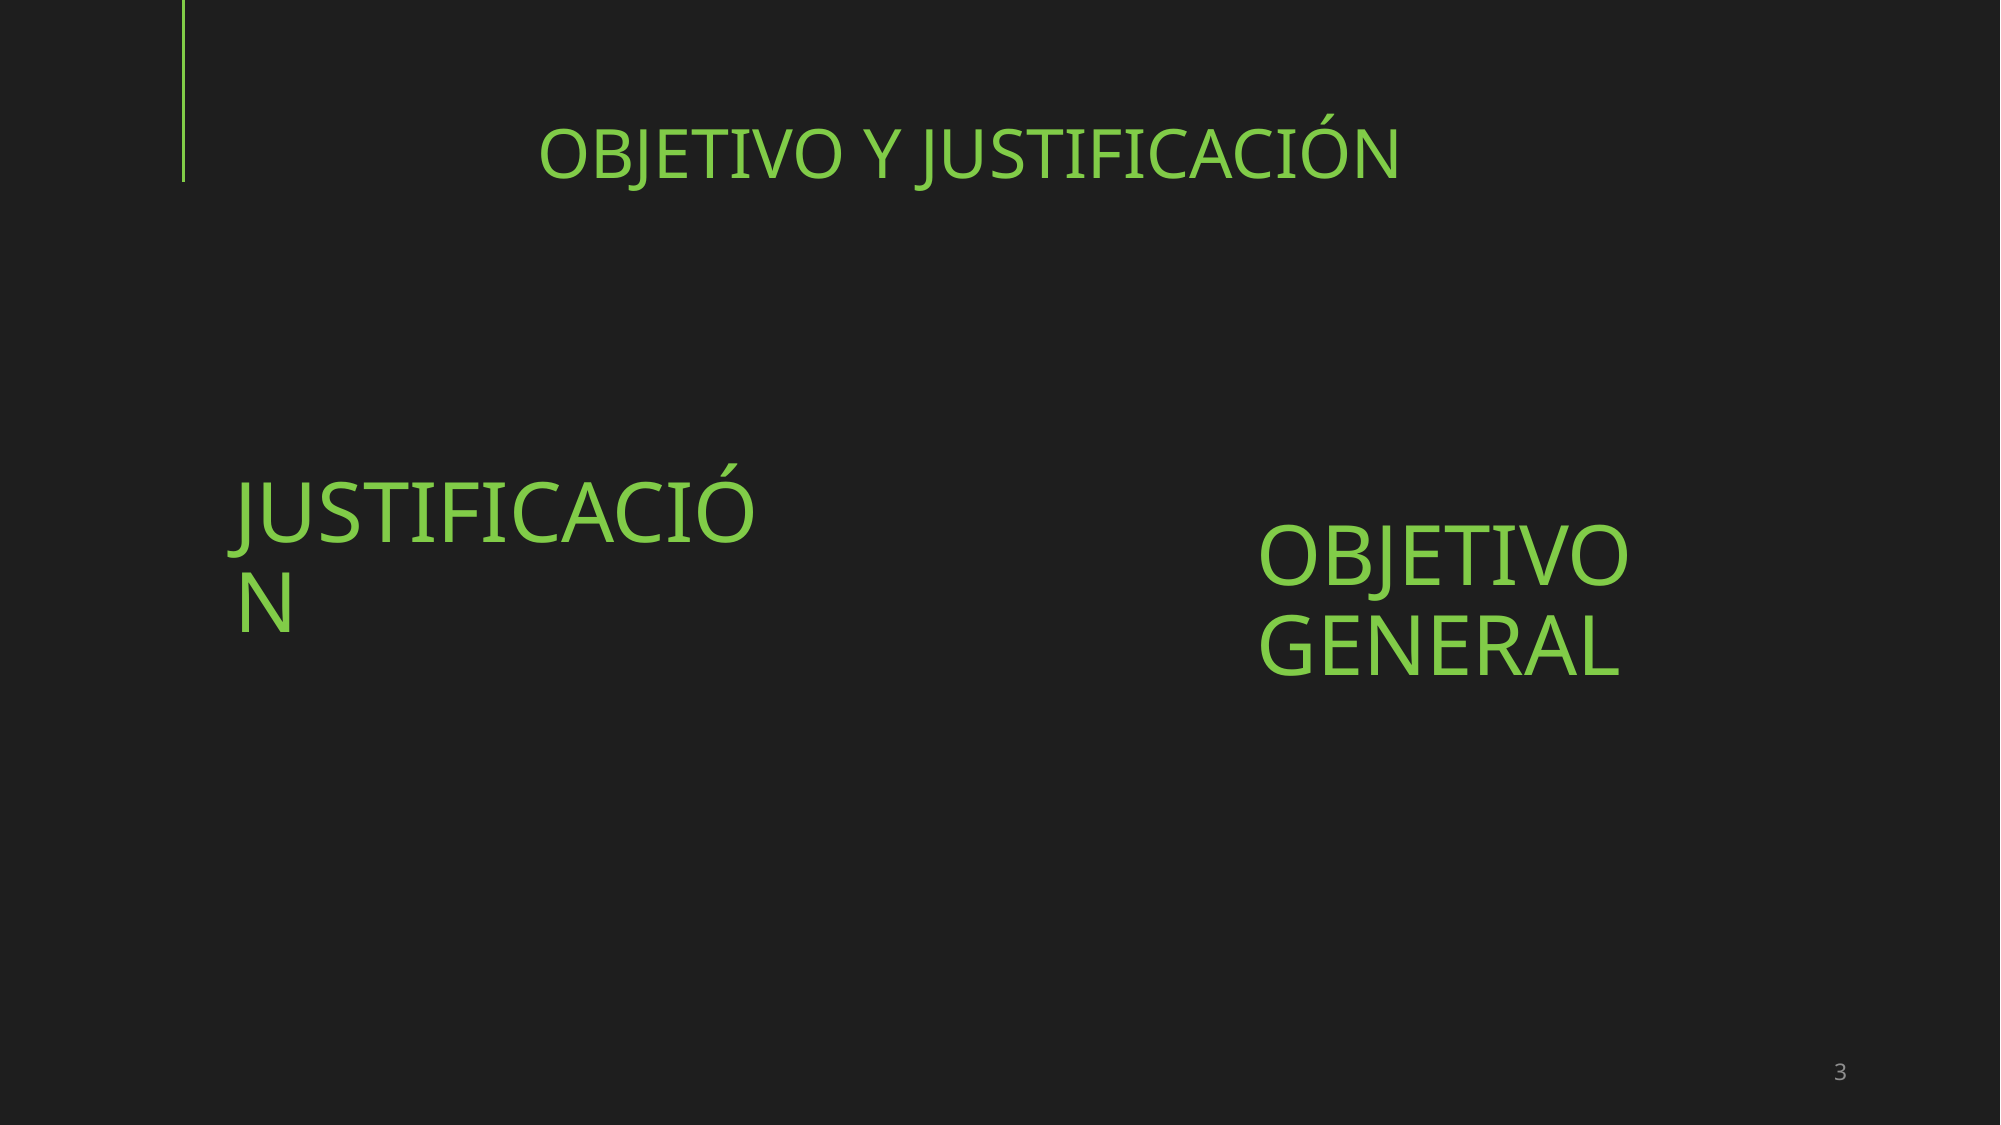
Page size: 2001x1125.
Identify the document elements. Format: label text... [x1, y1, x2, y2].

list Objetivo general [1256, 505, 1863, 563]
list justificación [234, 534, 815, 587]
title Objetivo y justificación [537, 80, 1463, 233]
slide_number 3 [1412, 1042, 1863, 1103]
